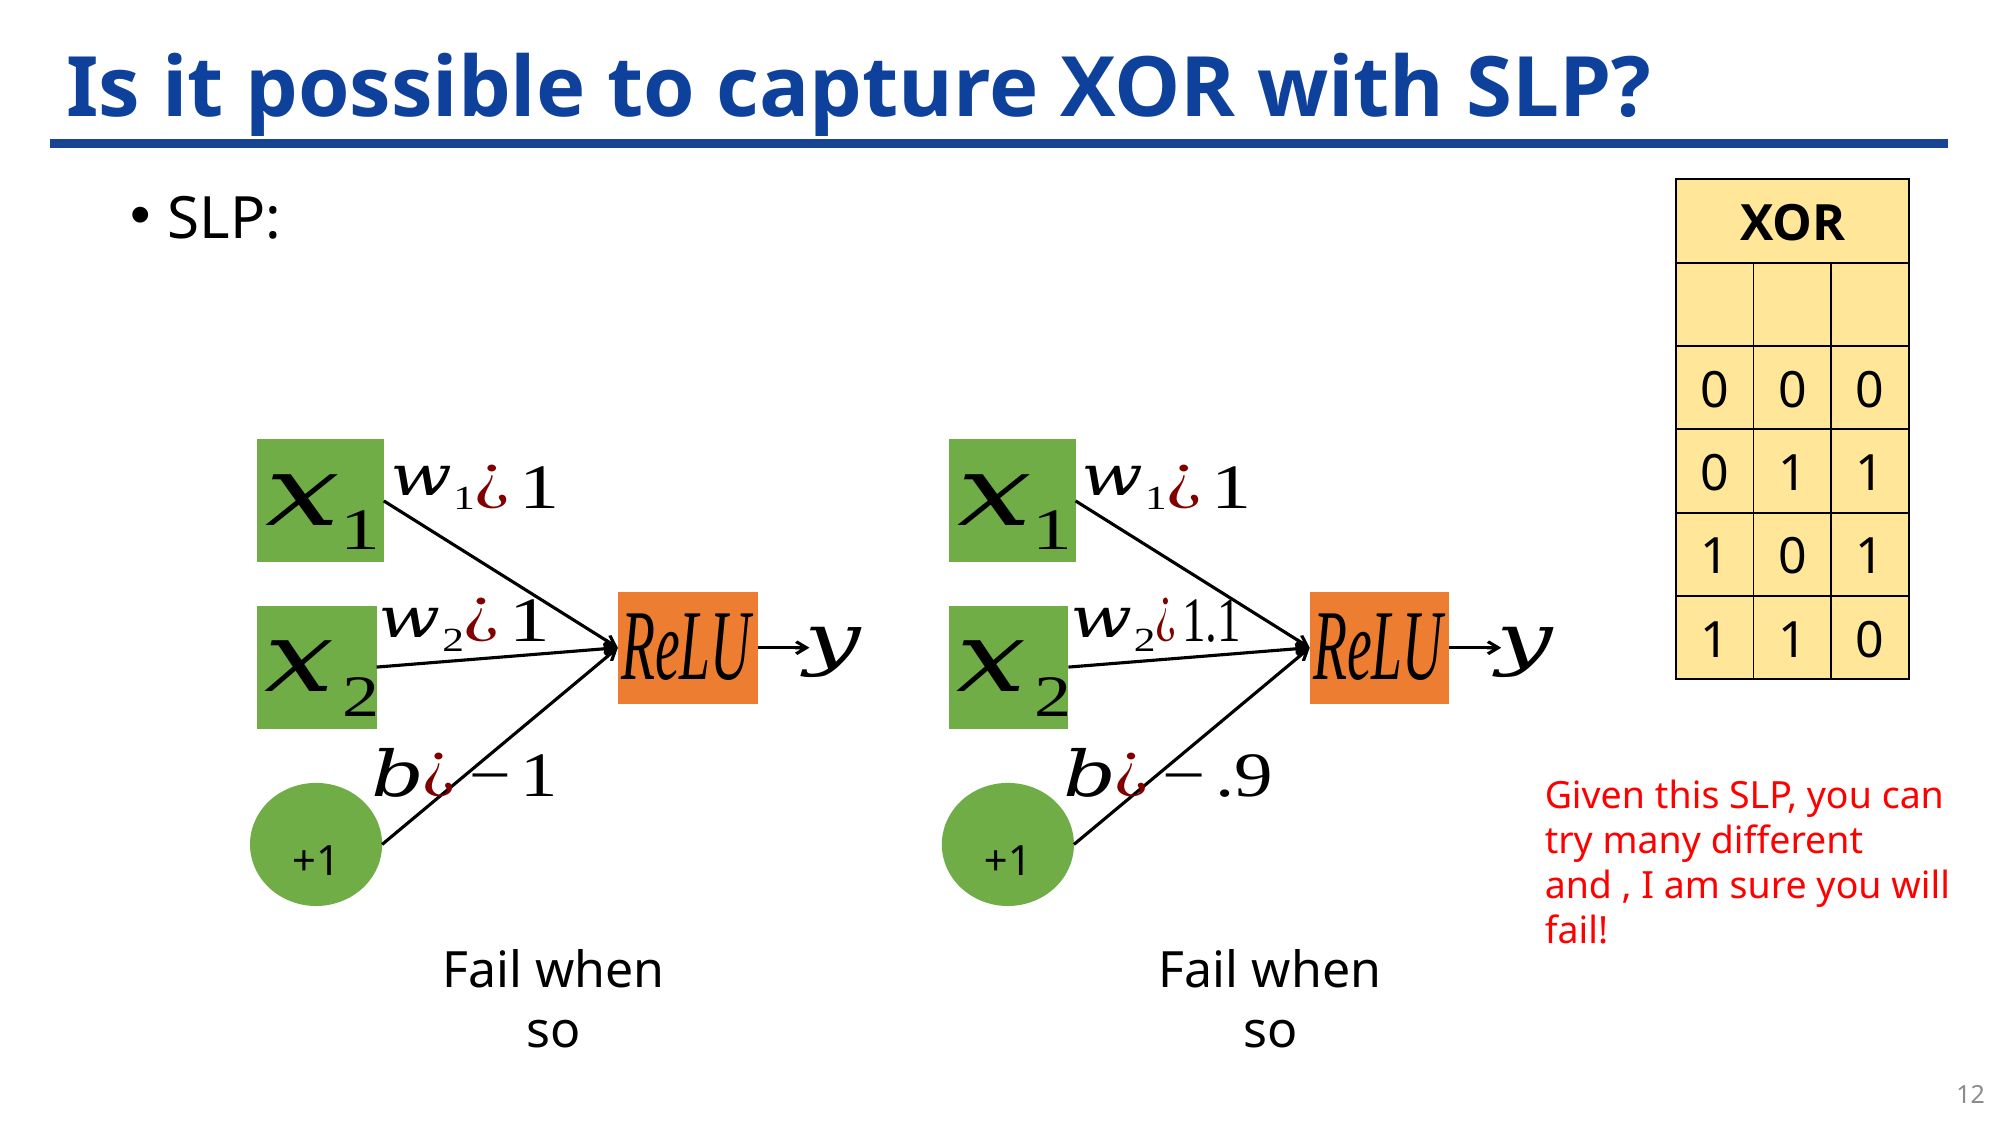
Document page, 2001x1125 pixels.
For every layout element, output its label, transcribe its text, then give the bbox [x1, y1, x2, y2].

text_box +1 [249, 782, 383, 907]
title Is it possible to capture XOR with SLP? [51, 39, 1947, 140]
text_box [1074, 668, 1310, 845]
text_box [376, 647, 618, 668]
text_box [382, 668, 618, 845]
slide_number 12 [1899, 1065, 2000, 1125]
text_box +1 [941, 782, 1074, 907]
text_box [1068, 647, 1310, 668]
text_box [383, 500, 618, 647]
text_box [1075, 500, 1310, 647]
